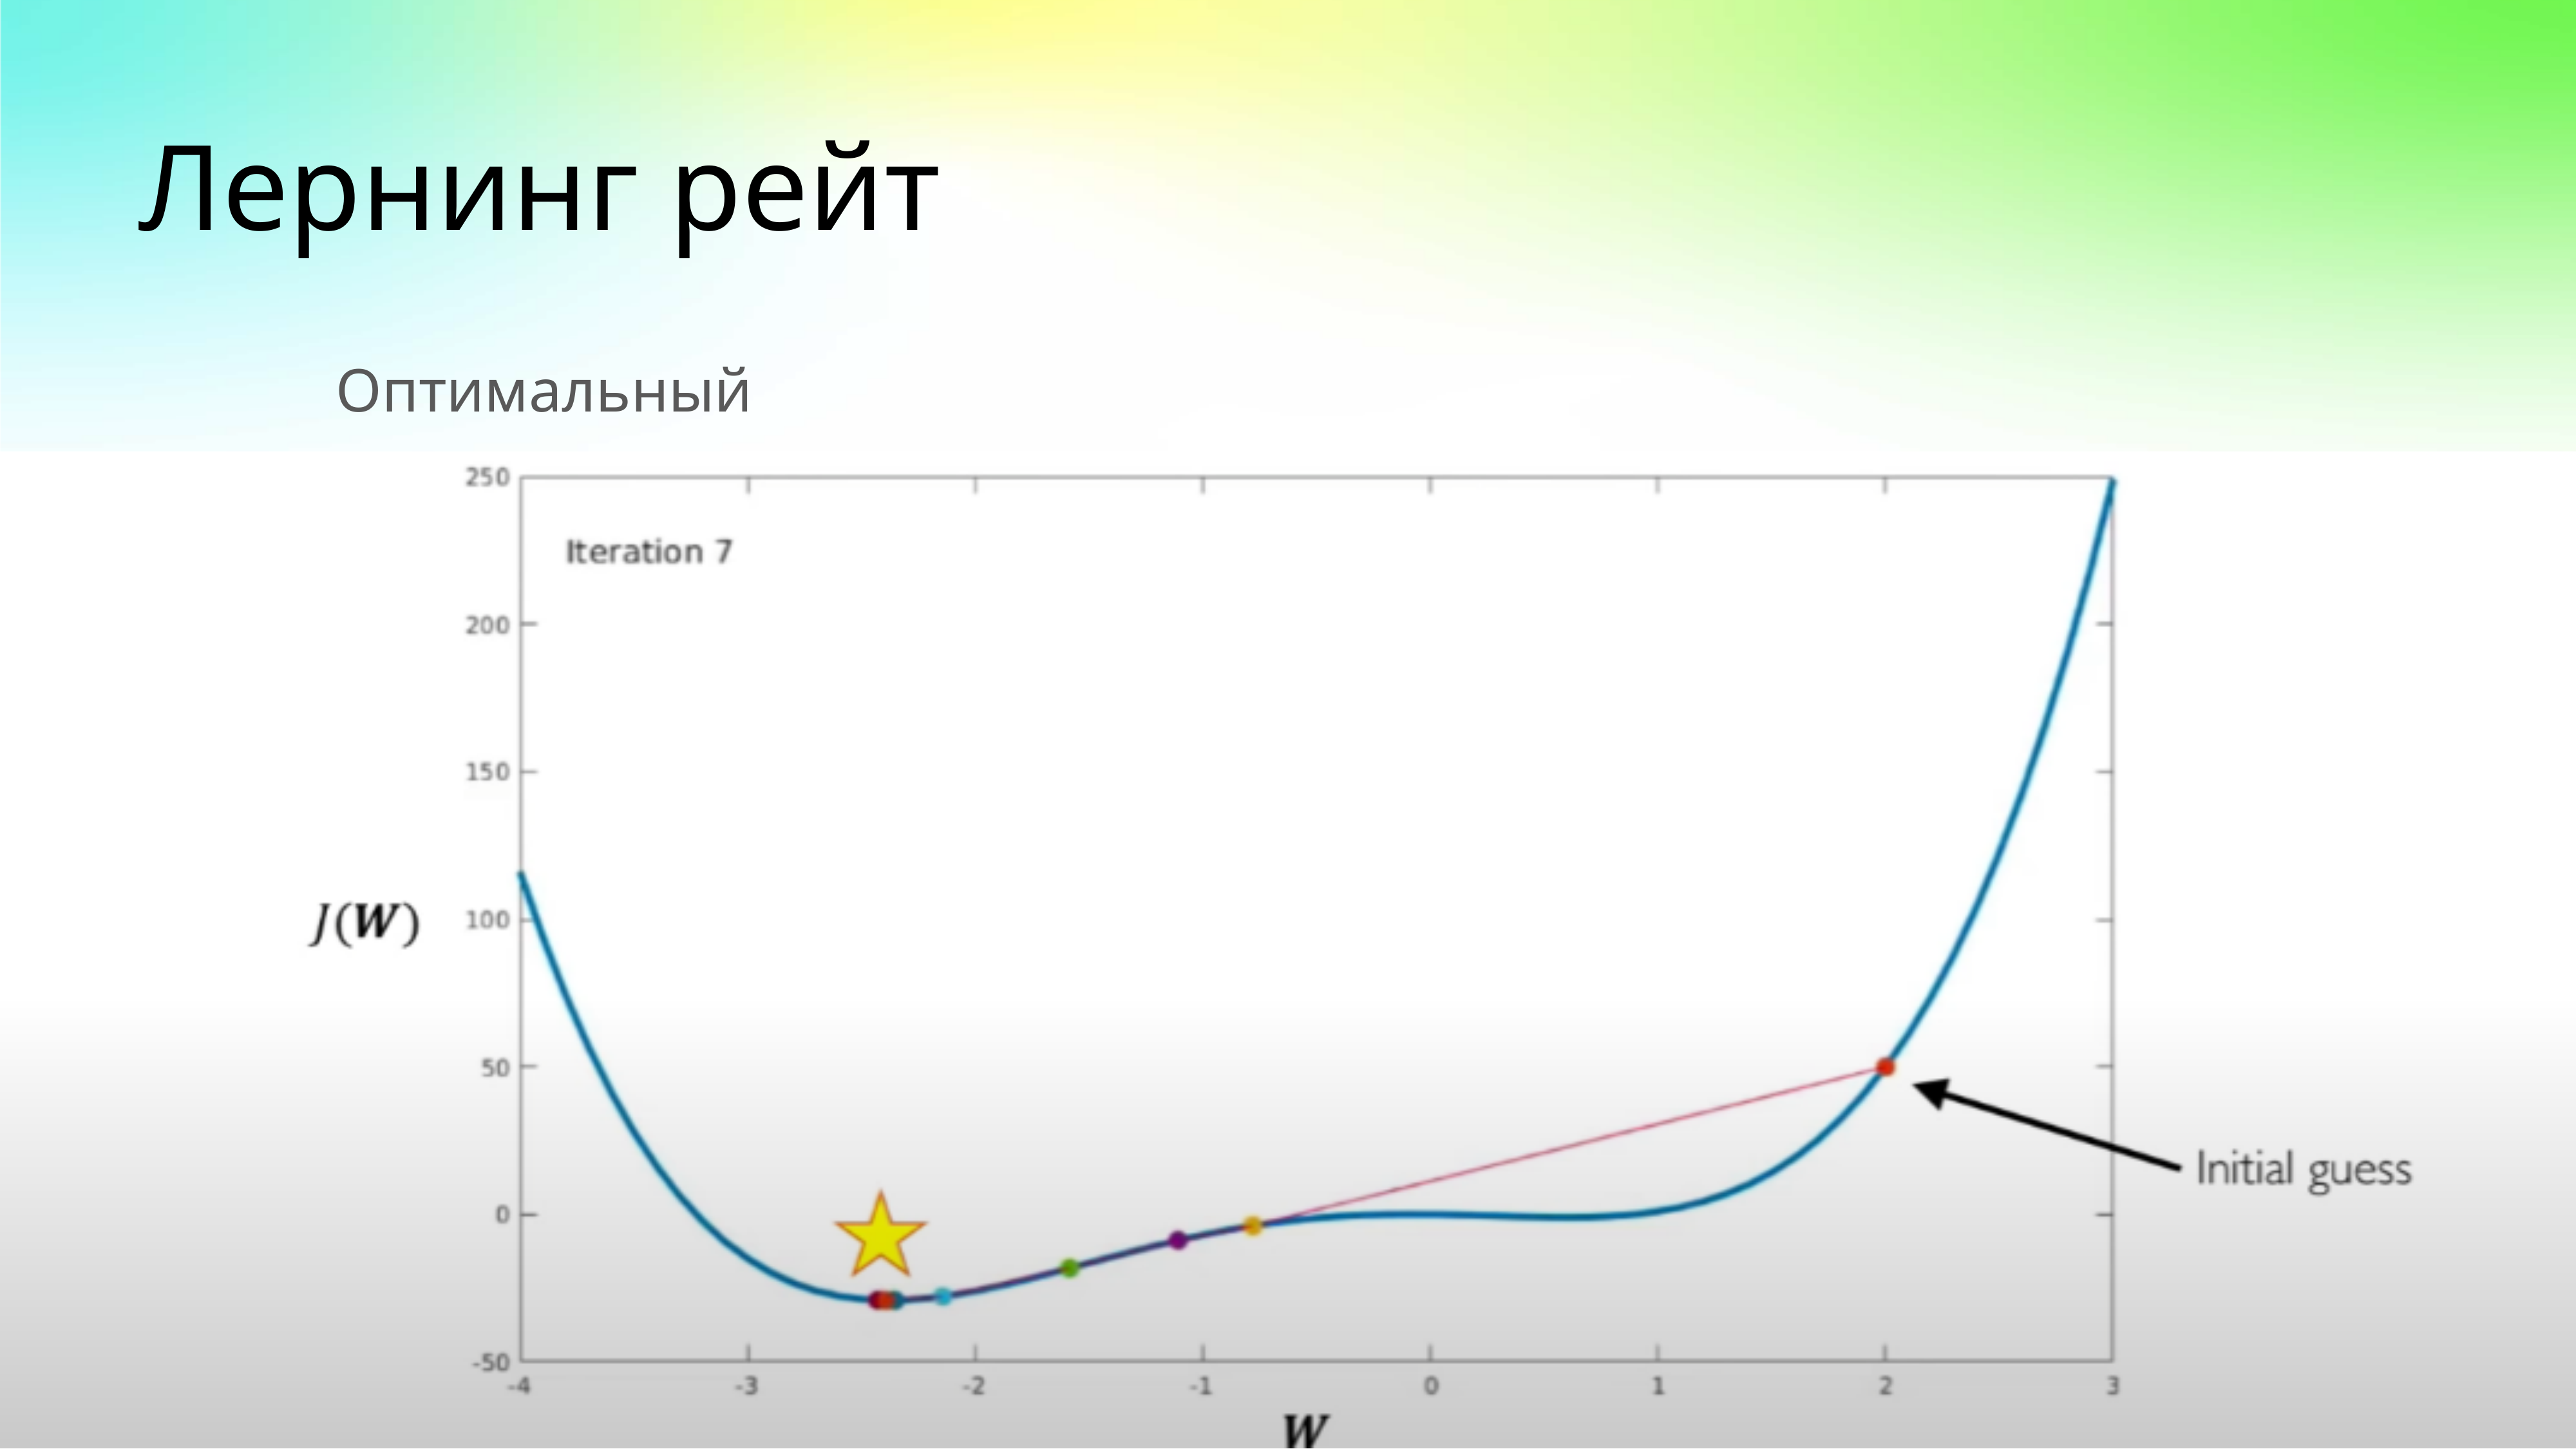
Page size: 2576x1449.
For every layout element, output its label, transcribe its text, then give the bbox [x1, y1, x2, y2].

title Лернинг рейт [133, 107, 2443, 350]
picture [0, 0, 2576, 1449]
list Оптимальный [325, 332, 2250, 451]
